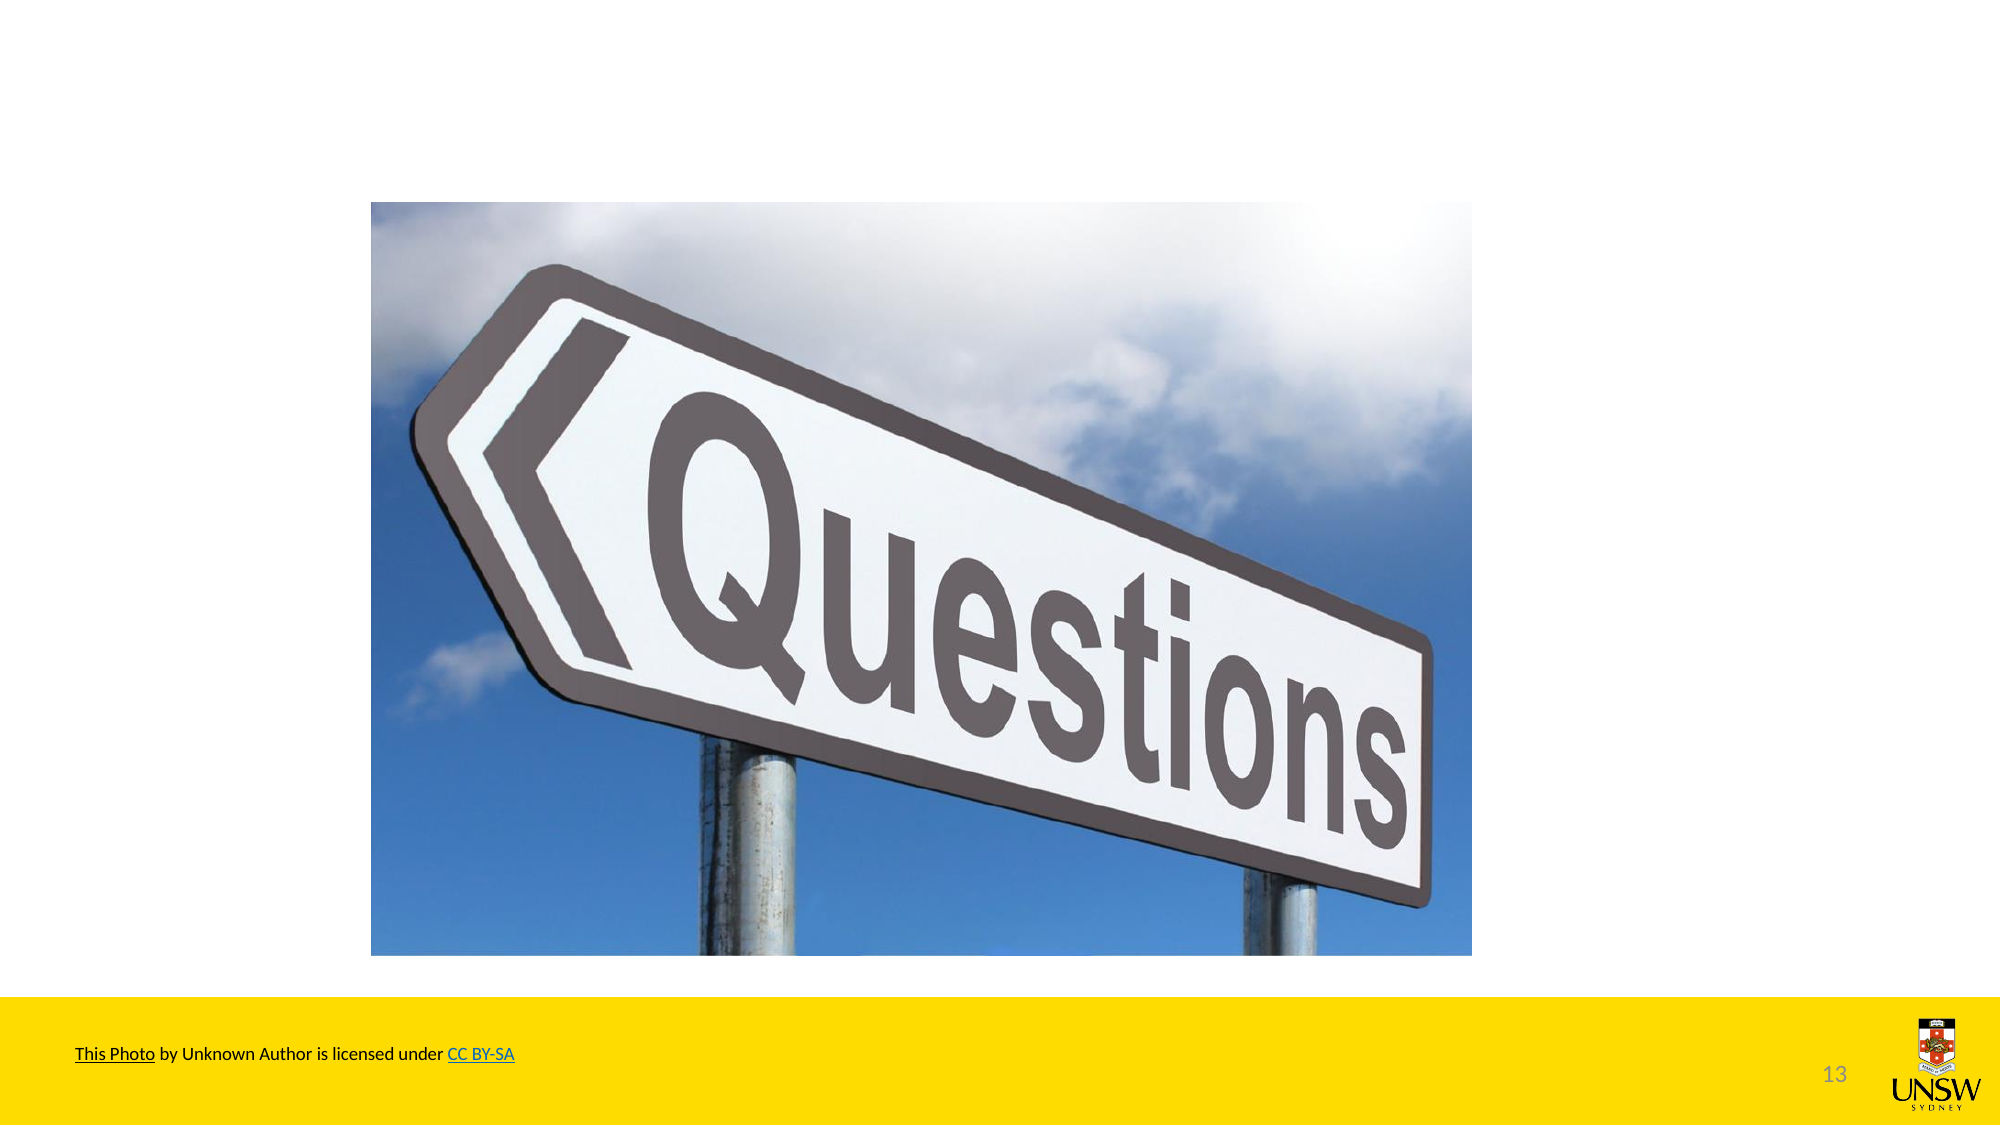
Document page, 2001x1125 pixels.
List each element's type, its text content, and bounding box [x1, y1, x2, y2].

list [371, 202, 1472, 956]
text_box This Photo by Unknown Author is licensed under CC BY-SA [60, 1034, 1161, 1072]
picture [1887, 1007, 1986, 1122]
slide_number 13 [1412, 1042, 1863, 1103]
